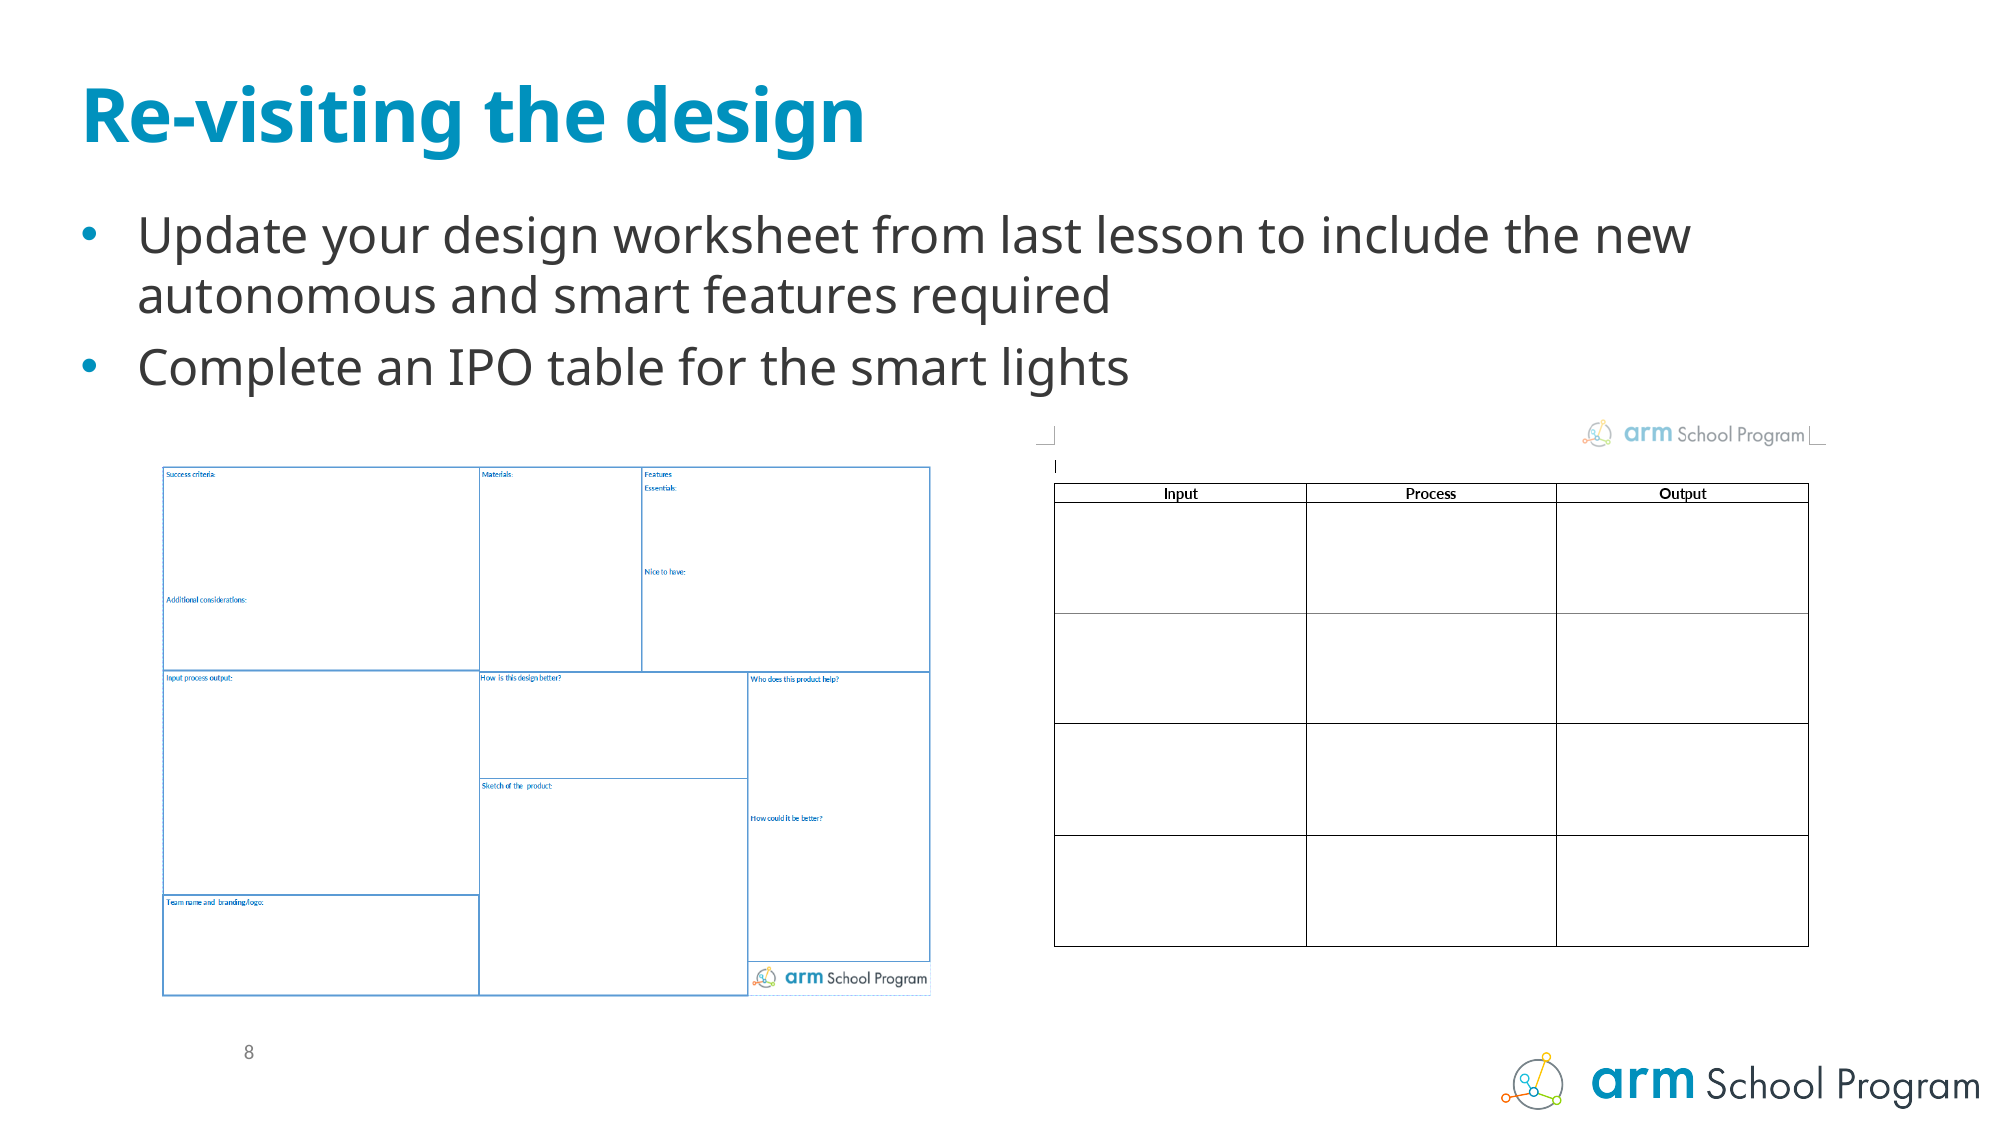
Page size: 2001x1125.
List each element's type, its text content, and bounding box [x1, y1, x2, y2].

title Re-visiting the design [80, 48, 1915, 158]
picture [1028, 418, 1826, 957]
picture [1501, 1052, 1979, 1110]
picture [158, 463, 934, 1003]
list Update your design worksheet from last lesson to include the new autonomous and smart features required Complete an IPO table for the smart lights [80, 203, 1915, 957]
